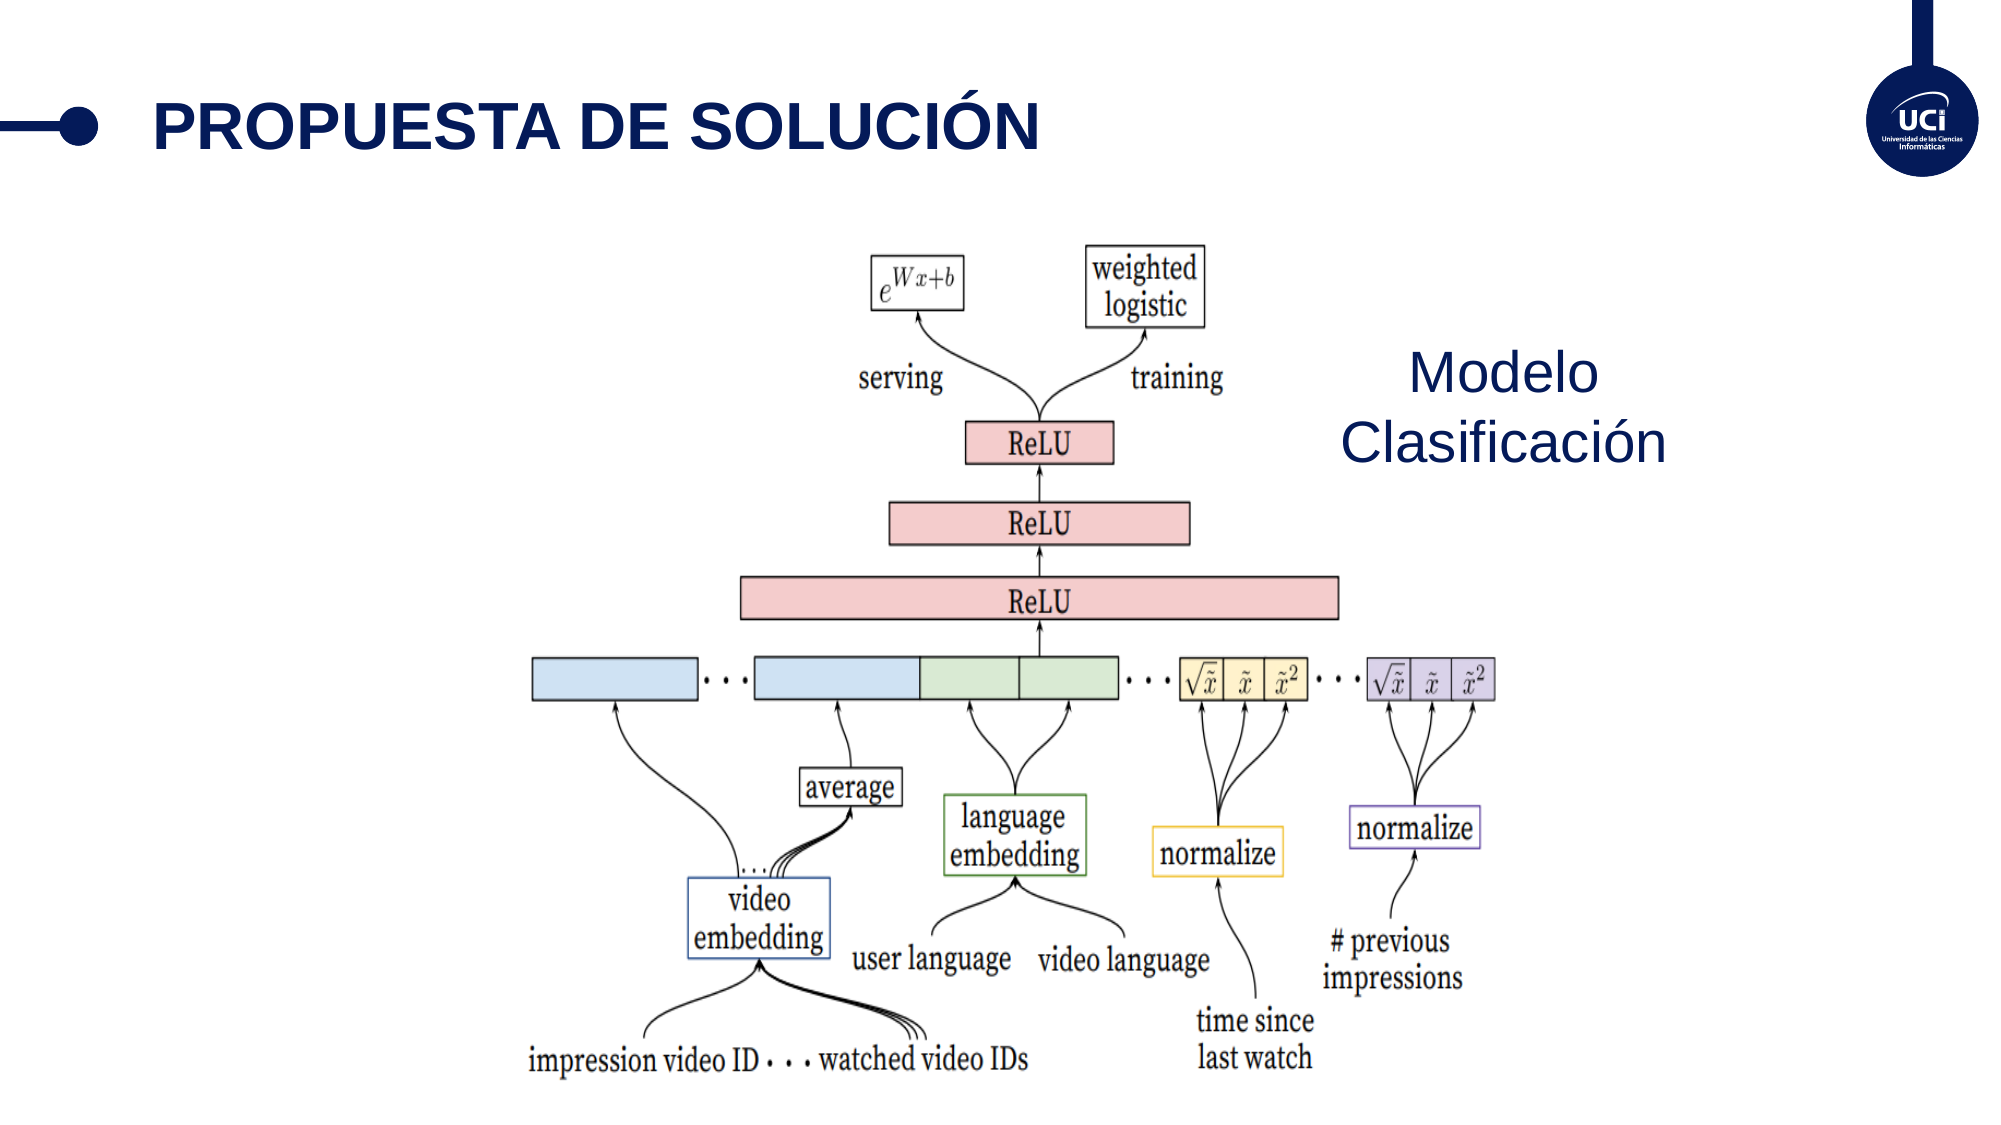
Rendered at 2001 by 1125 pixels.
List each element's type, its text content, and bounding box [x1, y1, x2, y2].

picture [0, 0, 2001, 1125]
text_box Modelo Clasificación [1584, 326, 1725, 482]
title PROPUESTA DE SOLUCIÓN [137, 59, 1372, 196]
